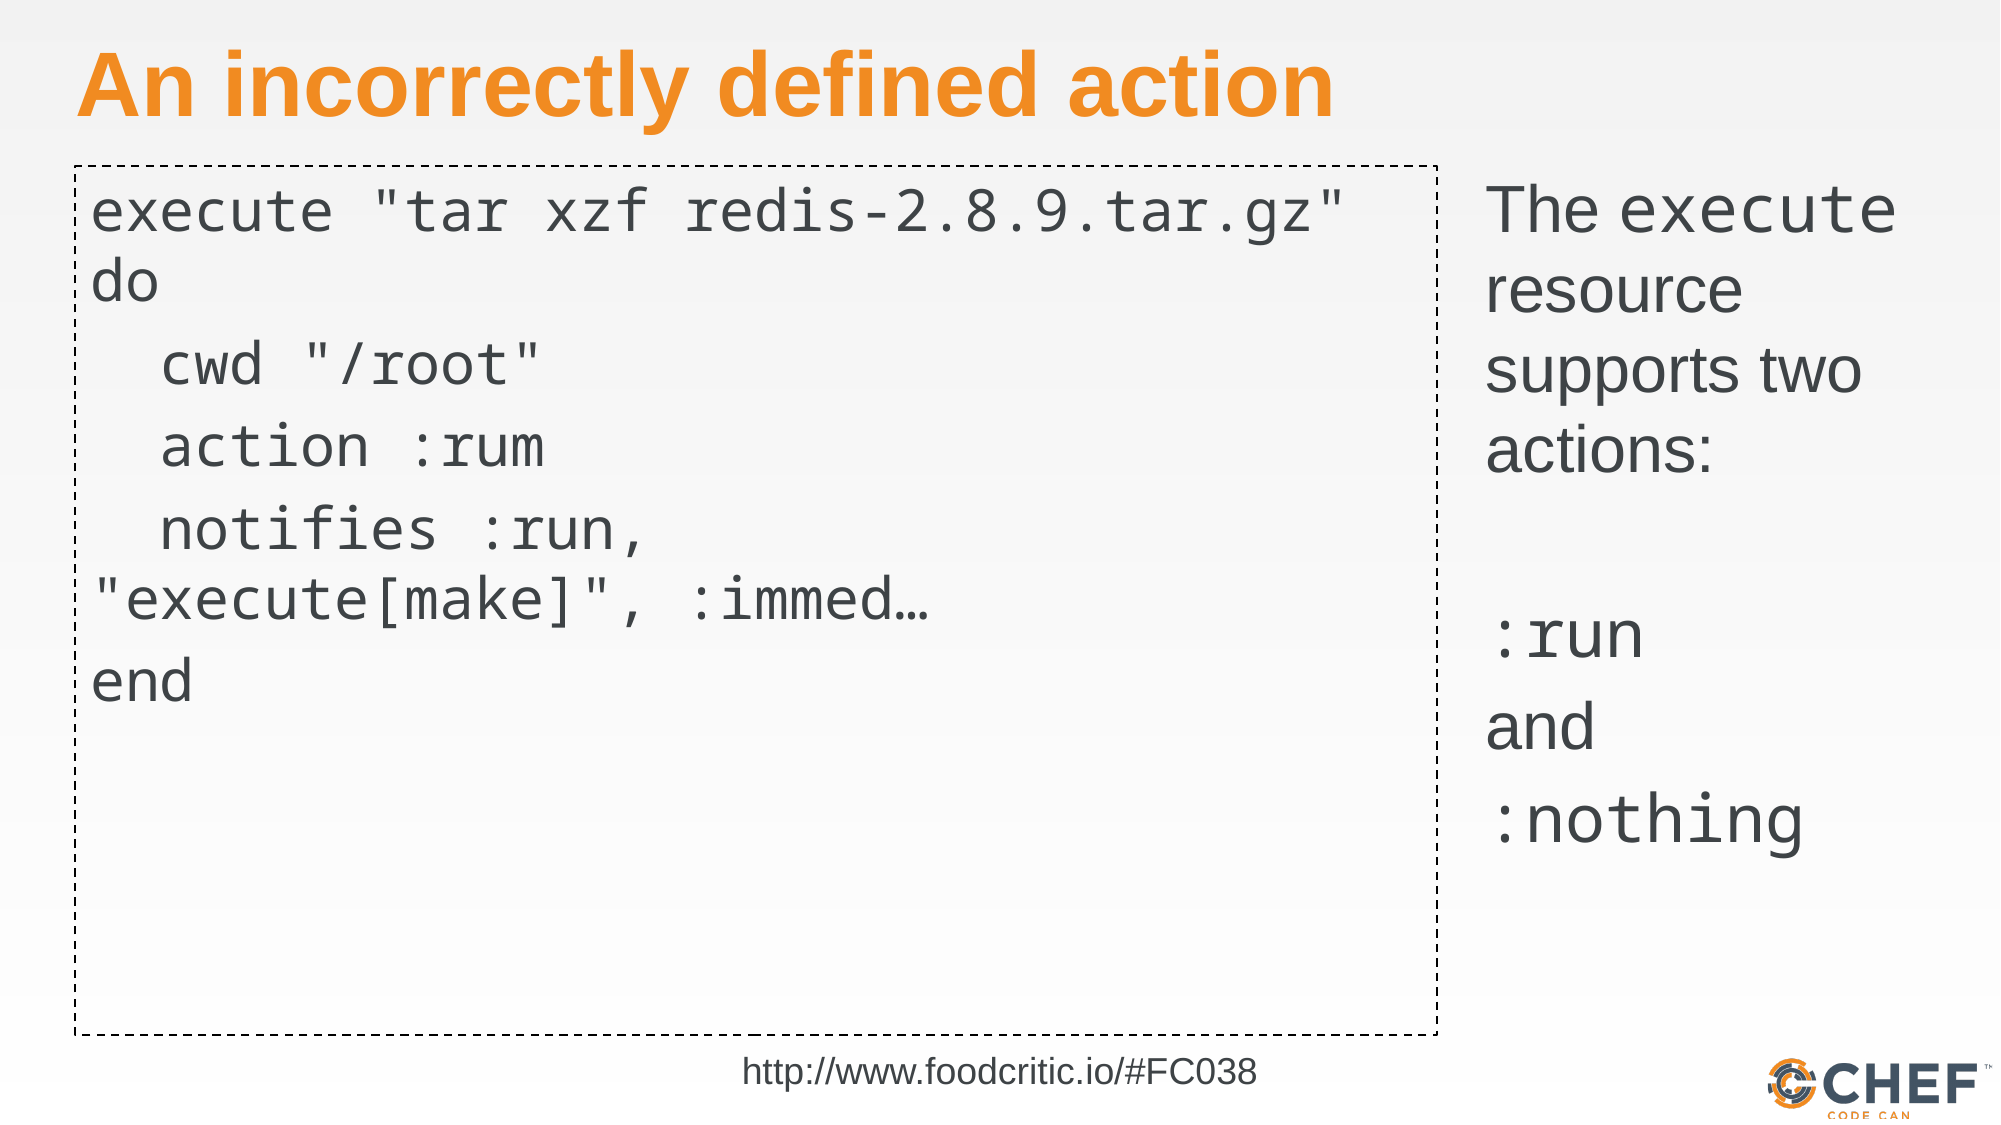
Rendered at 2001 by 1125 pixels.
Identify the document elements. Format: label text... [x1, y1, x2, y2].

list execute "tar xzf redis-2.8.9.tar.gz" do cwd "/root" action :rum notifies :run, "execute[make]", :immed… end [74, 165, 1438, 1036]
text_box http://www.foodcritic.io/#FC038 [574, 1031, 1426, 1093]
title An incorrectly defined action [75, 37, 1913, 140]
list The execute resource supports two actions: :run and :nothing [1485, 165, 1913, 1035]
